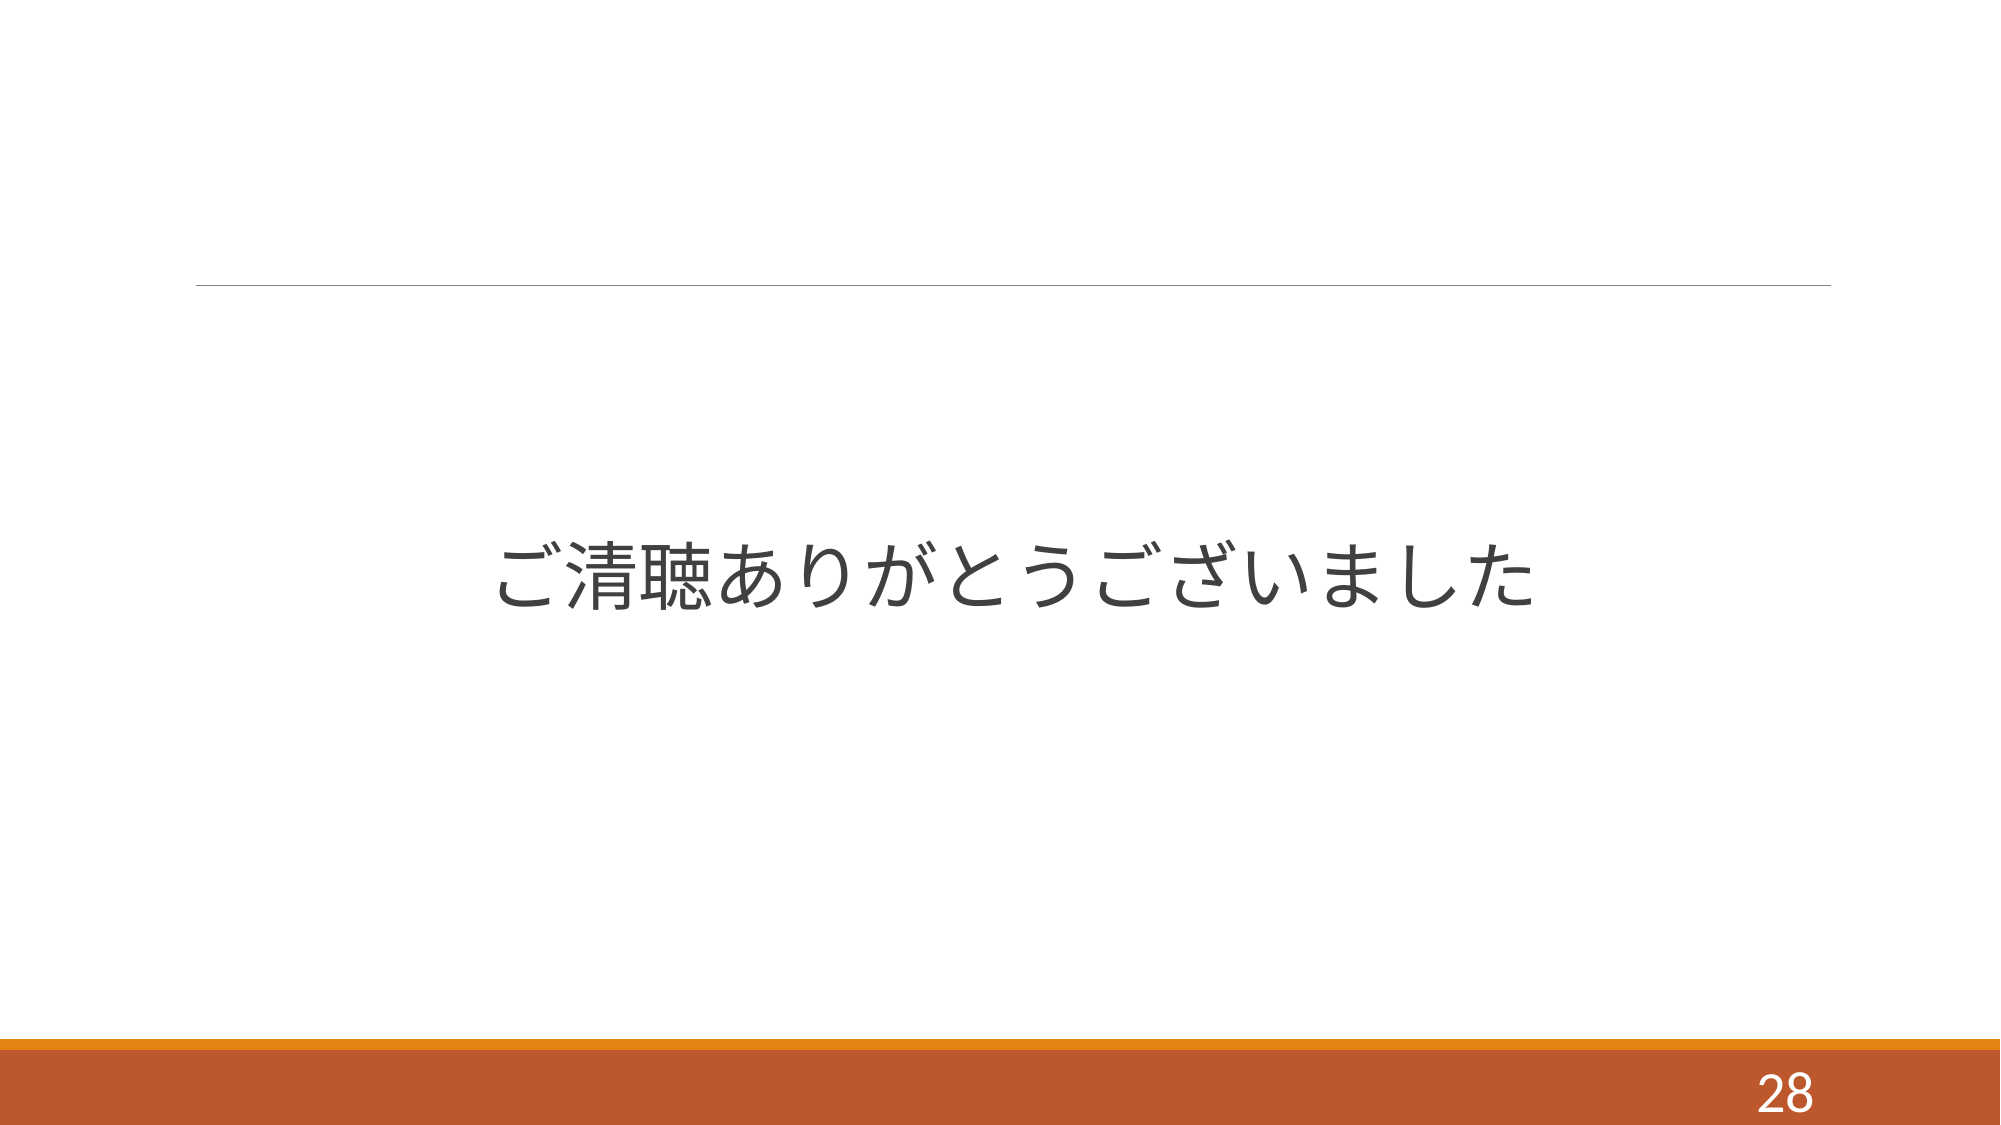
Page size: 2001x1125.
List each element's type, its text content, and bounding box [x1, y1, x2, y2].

list ご清聴ありがとうございました [180, 302, 1830, 963]
slide_number 27 [1414, 1059, 1830, 1120]
